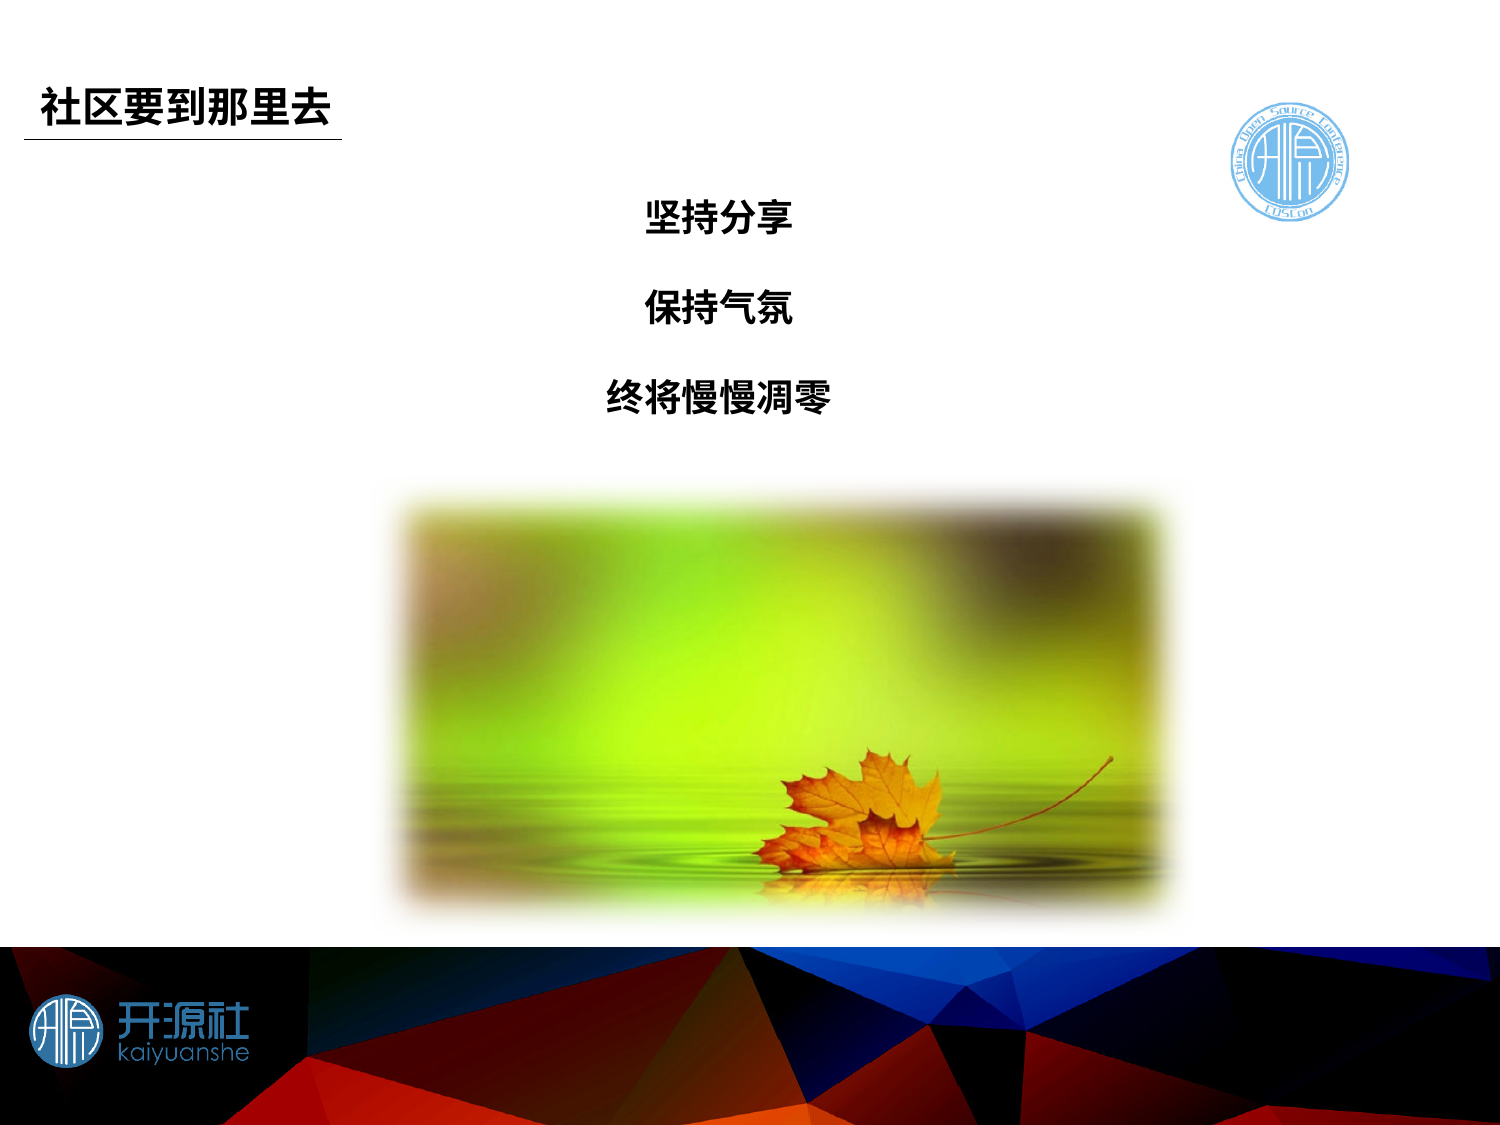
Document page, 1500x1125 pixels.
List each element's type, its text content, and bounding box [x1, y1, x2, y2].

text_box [24, 73, 350, 140]
picture [0, 947, 1500, 1125]
picture [1199, 81, 1397, 254]
picture [371, 475, 1195, 936]
text_box 坚持分享 保持气氛 终将慢慢凋零 [99, 186, 1340, 428]
